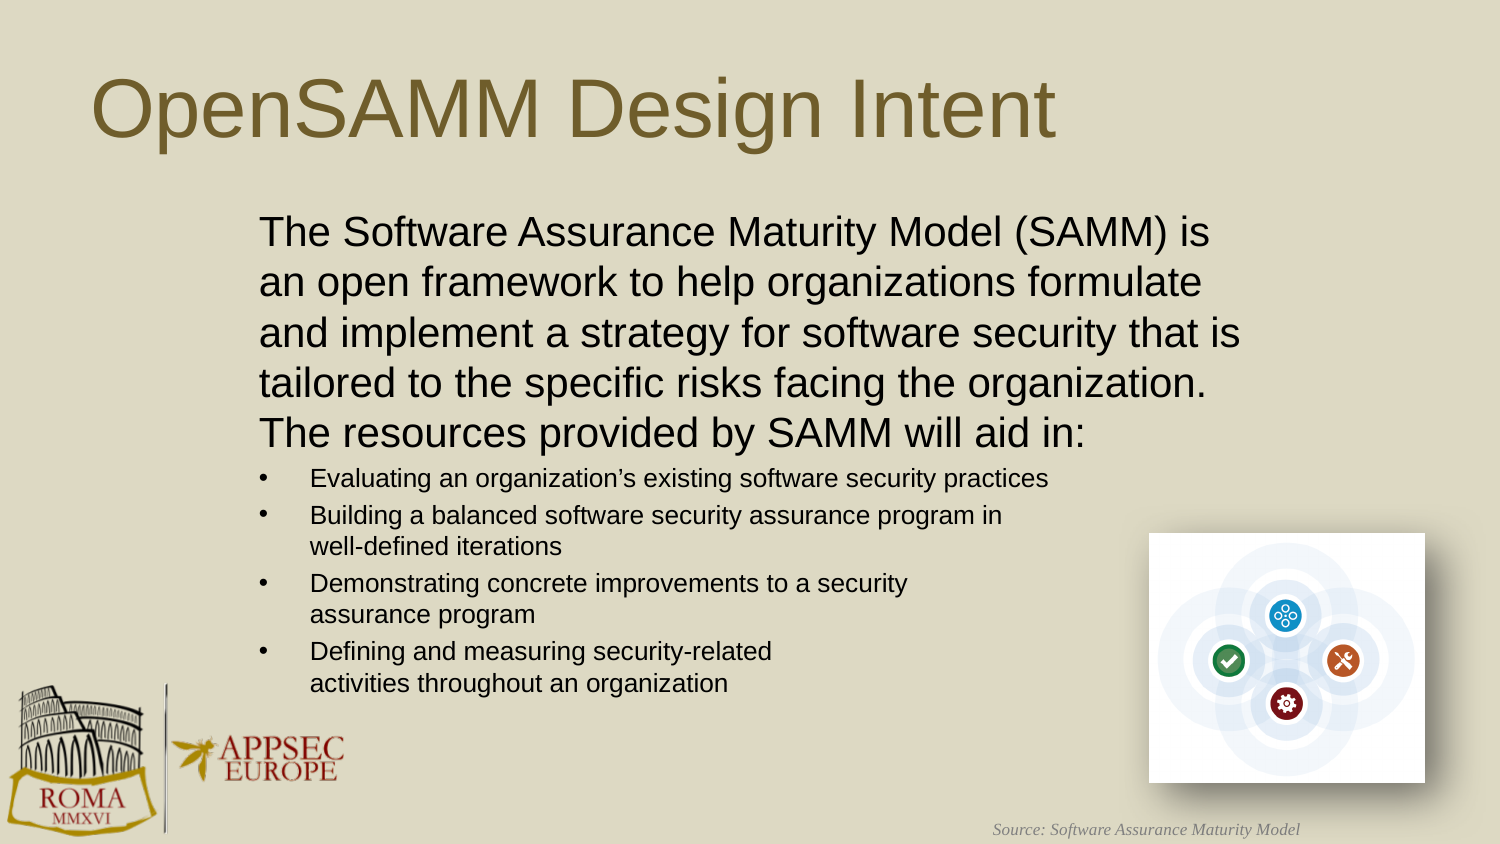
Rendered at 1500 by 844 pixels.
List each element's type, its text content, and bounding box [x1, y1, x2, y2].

picture [1149, 533, 1426, 783]
title OpenSAMM Design Intent [75, 33, 1425, 175]
list The Software Assurance Maturity Model (SAMM) is an open framework to help organizations formulate and implement a strategy for software security that is tailored to the specific risks facing the organization. The resources provided by SAMM will aid in: Evaluating an organization’s existing software security practices Building a balanced software security assurance program in well-defined iterations Demonstrating concrete improvements to a security assurance program Defining and measuring security-related activities throughout an organization [243, 196, 1257, 754]
text_box Source: Software Assurance Maturity Model [978, 811, 1317, 844]
picture [0, 621, 370, 844]
